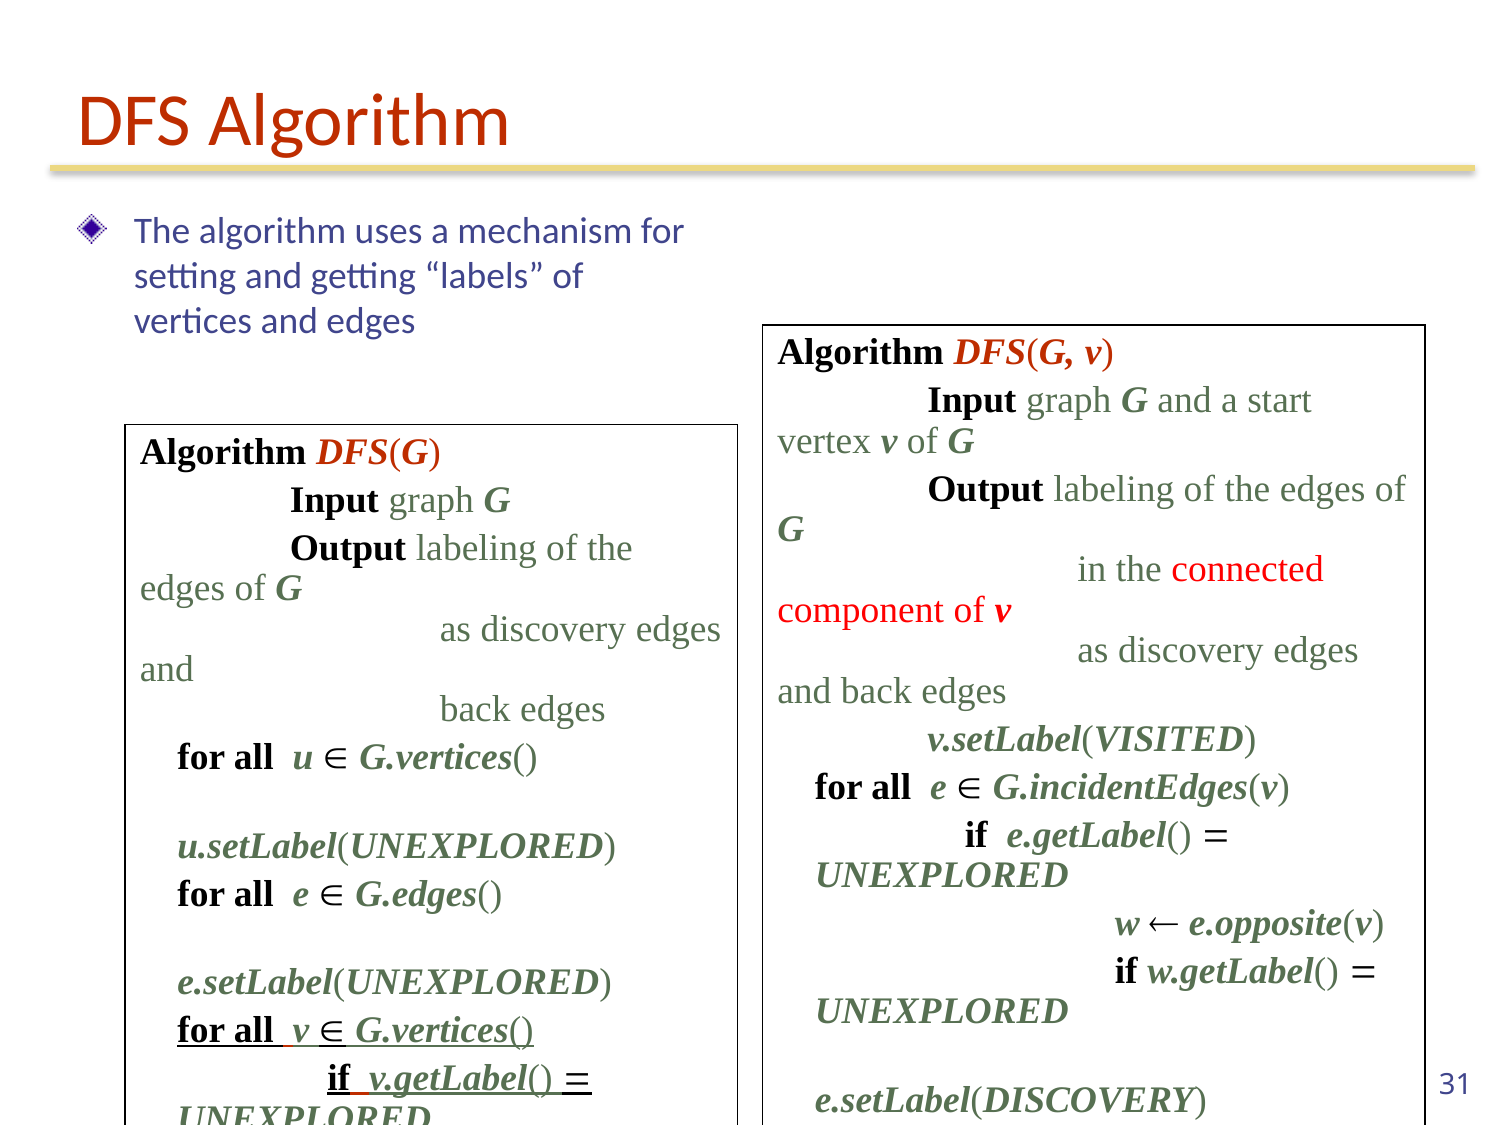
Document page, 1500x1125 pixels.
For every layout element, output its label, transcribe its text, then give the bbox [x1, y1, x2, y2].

title DFS Algorithm [62, 49, 1463, 168]
picture [77, 214, 107, 244]
slide_number 31 [1175, 1037, 1488, 1113]
text_box Algorithm DFS(G, v) Input graph G and a start vertex v of G Output labeling of the edges of G in the connected component of v as discovery edges and back edges v.setLabel(VISITED) for all e  G.incidentEdges(v) if e.getLabel() = UNEXPLORED w  e.opposite(v) if w.getLabel() = UNEXPLORED e.setLabel(DISCOVERY) DFS(G, w) else e.setLabel(BACK) [762, 324, 1425, 1125]
list The algorithm uses a mechanism for setting and getting “labels” of vertices and edges [62, 198, 726, 1063]
text_box Algorithm DFS(G) Input graph G Output labeling of the edges of G as discovery edges and back edges for all u  G.vertices() u.setLabel(UNEXPLORED) for all e  G.edges() e.setLabel(UNEXPLORED) for all v  G.vertices() if v.getLabel() = UNEXPLORED DFS(G, v) [124, 424, 738, 1125]
